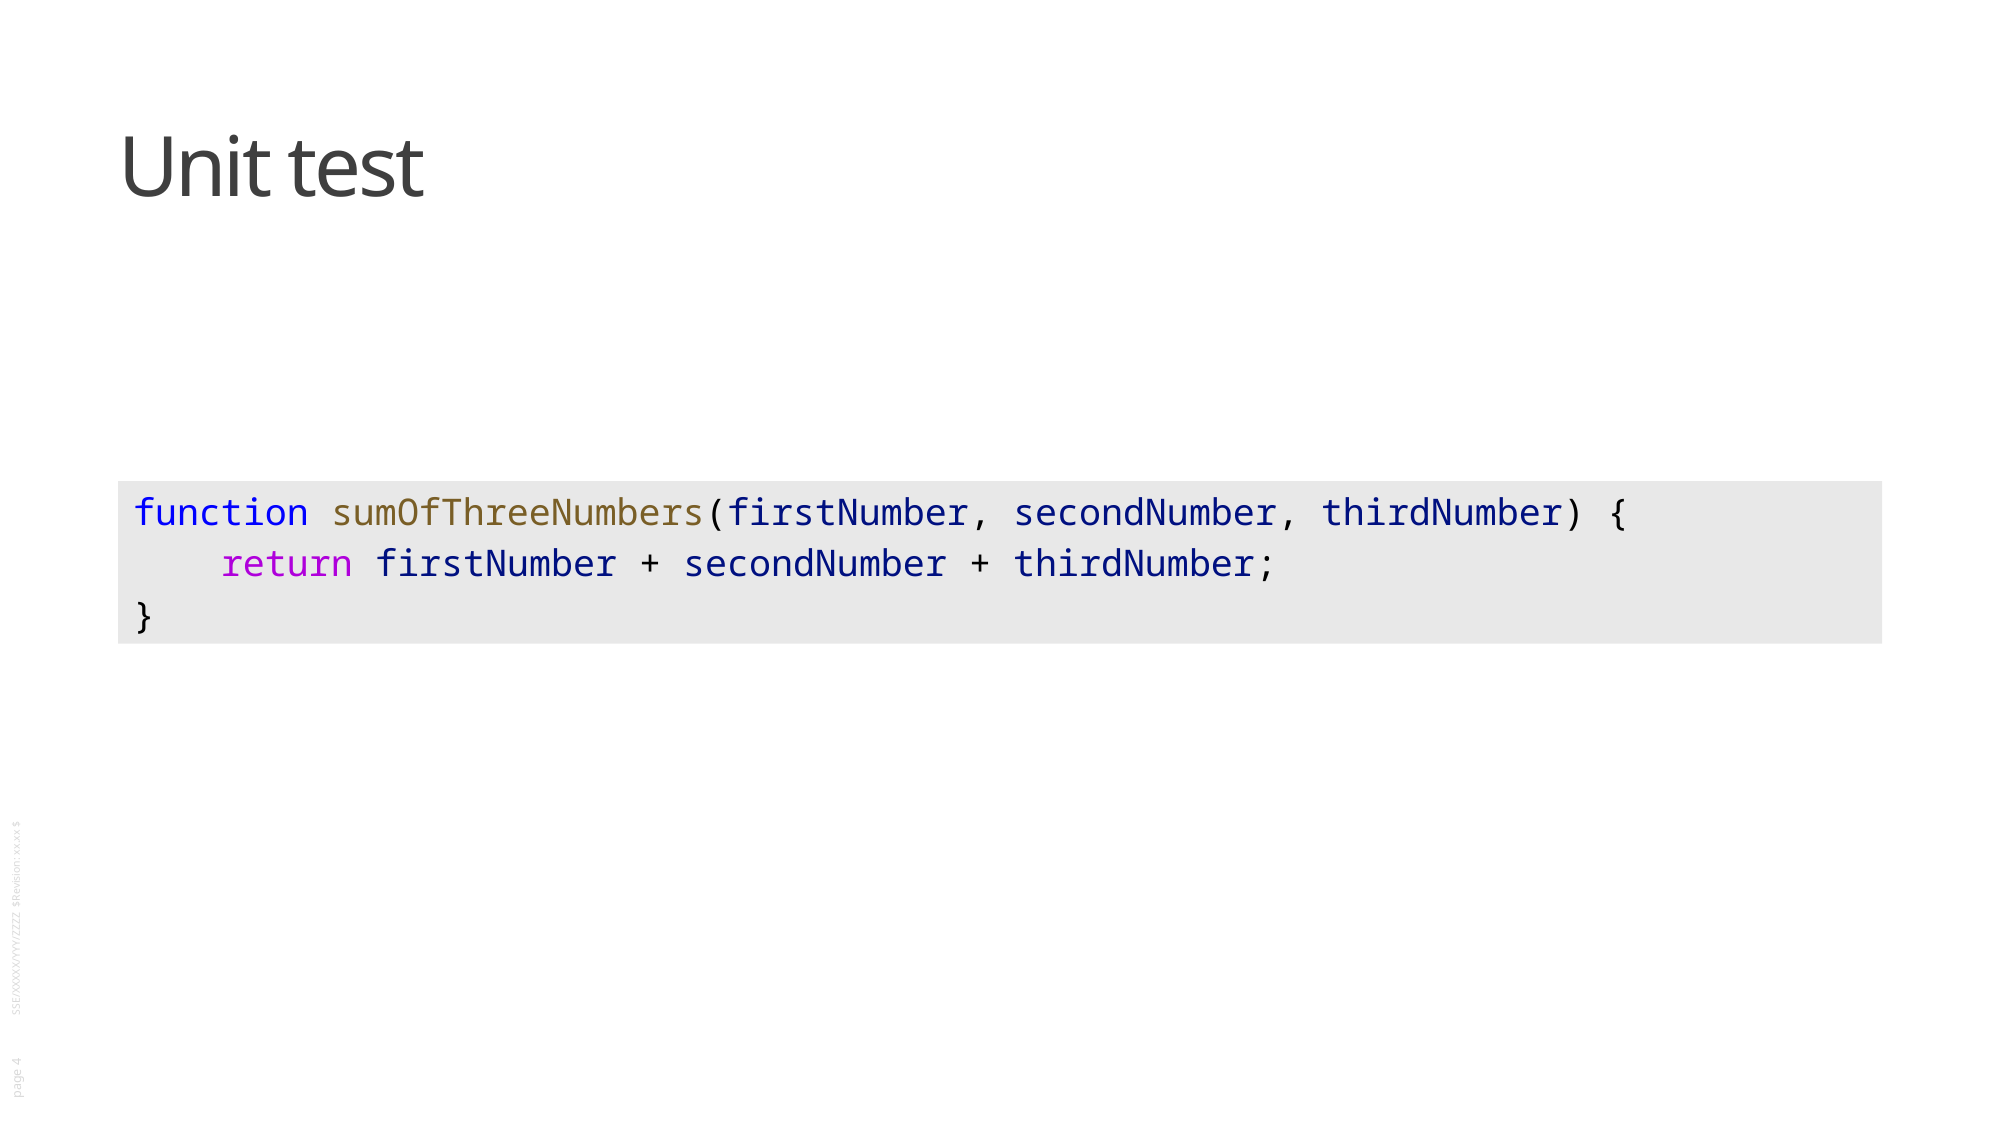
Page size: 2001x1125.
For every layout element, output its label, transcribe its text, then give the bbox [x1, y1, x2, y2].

title Unit test [118, 113, 1883, 220]
text_box function sumOfThreeNumbers(firstNumber, secondNumber, thirdNumber) { return firstNumber + secondNumber + thirdNumber; } [118, 481, 1883, 644]
